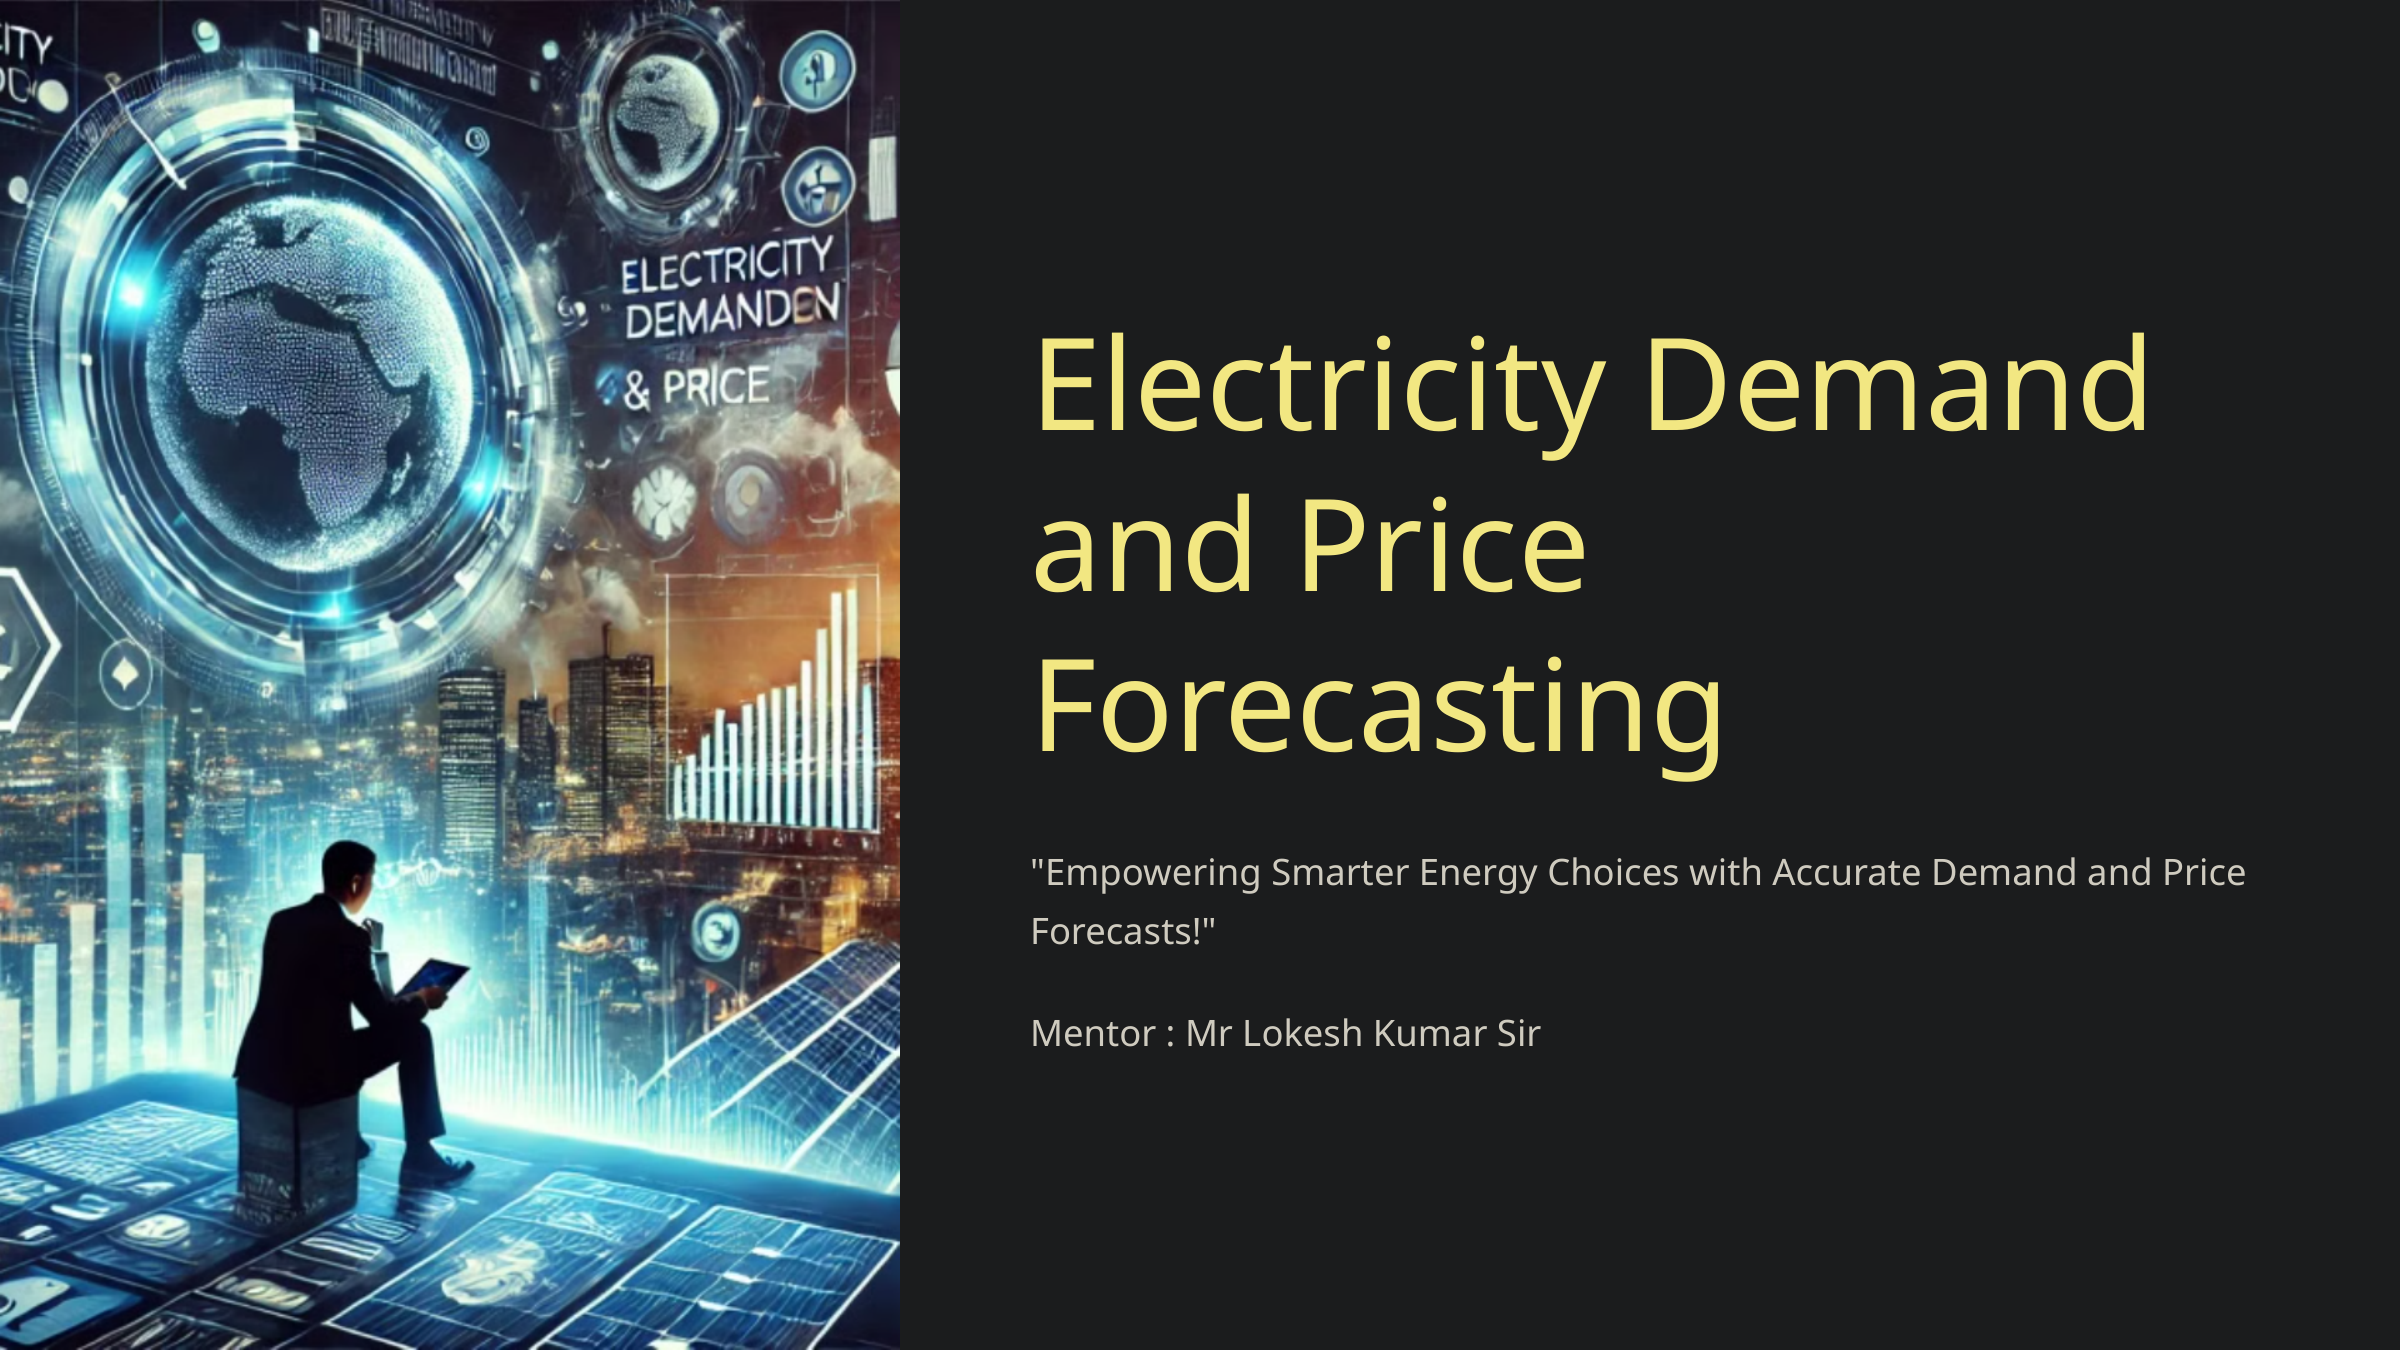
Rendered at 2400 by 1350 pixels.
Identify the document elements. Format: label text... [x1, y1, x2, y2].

text_box Mentor : Mr Lokesh Kumar Sir [1030, 994, 2270, 1054]
text_box Electricity Demand and Price Forecasting [1030, 296, 2270, 778]
text_box "Empowering Smarter Energy Choices with Accurate Demand and Price Forecasts!" [1030, 833, 2270, 953]
picture [0, 0, 900, 1350]
